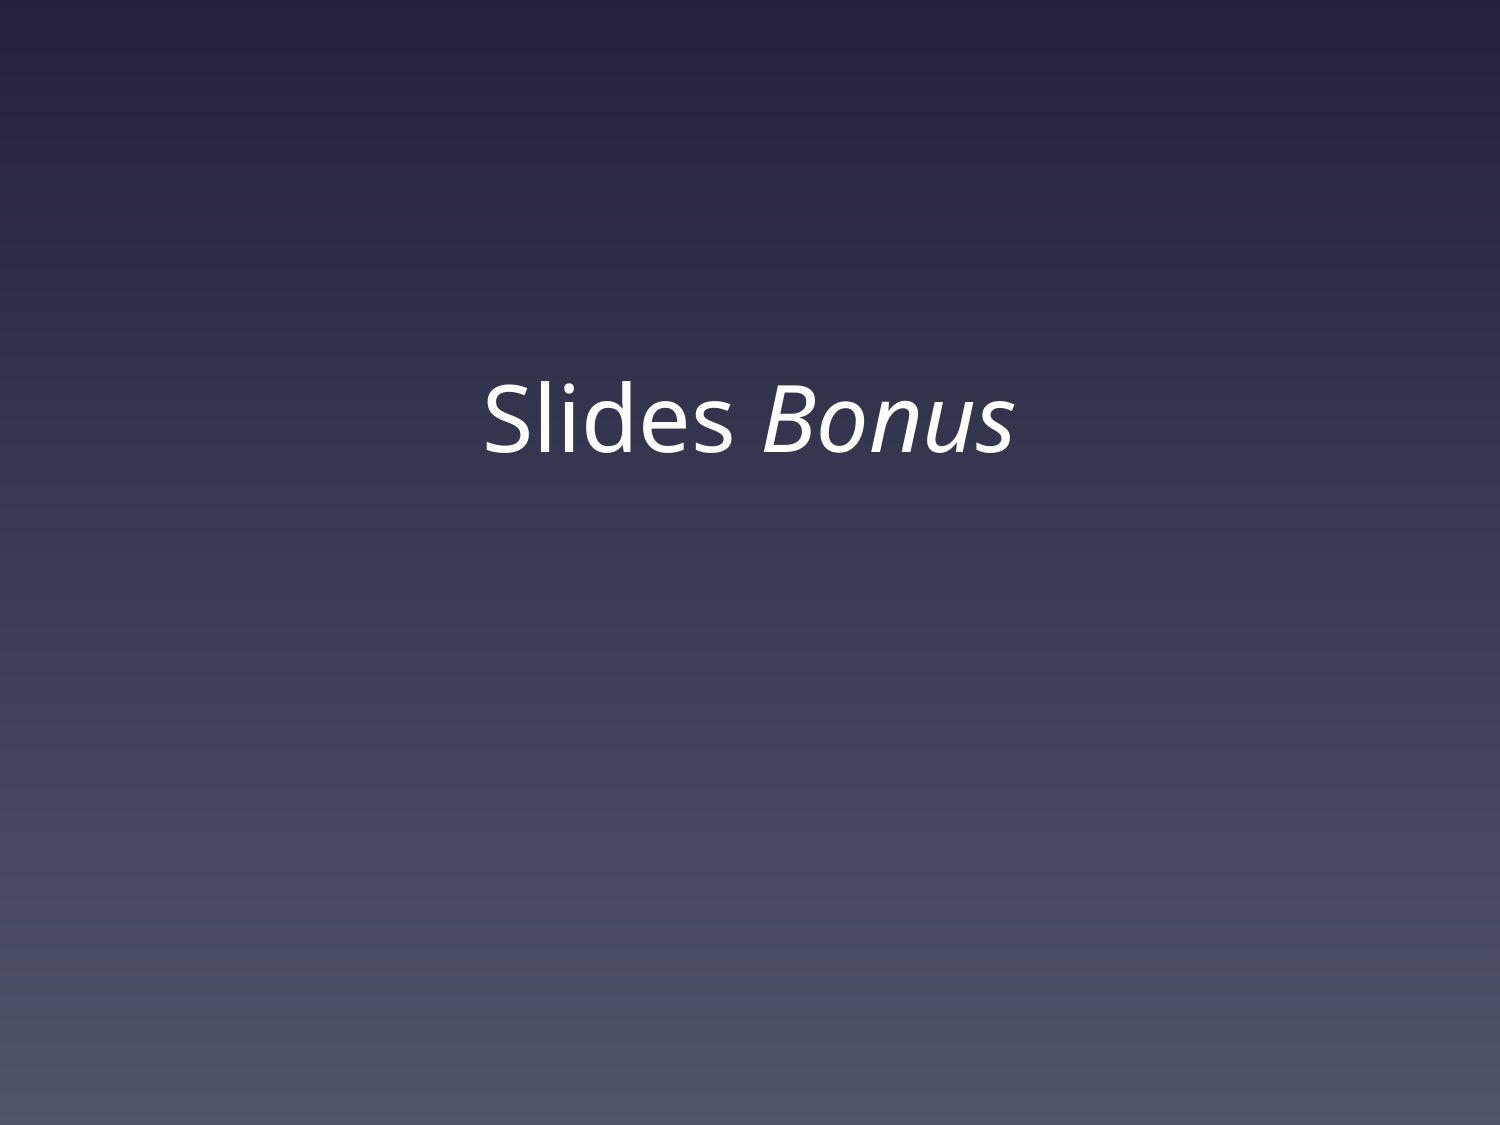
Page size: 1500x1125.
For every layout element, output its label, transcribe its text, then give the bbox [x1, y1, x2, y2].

title Slides Bonus [112, 349, 1388, 591]
